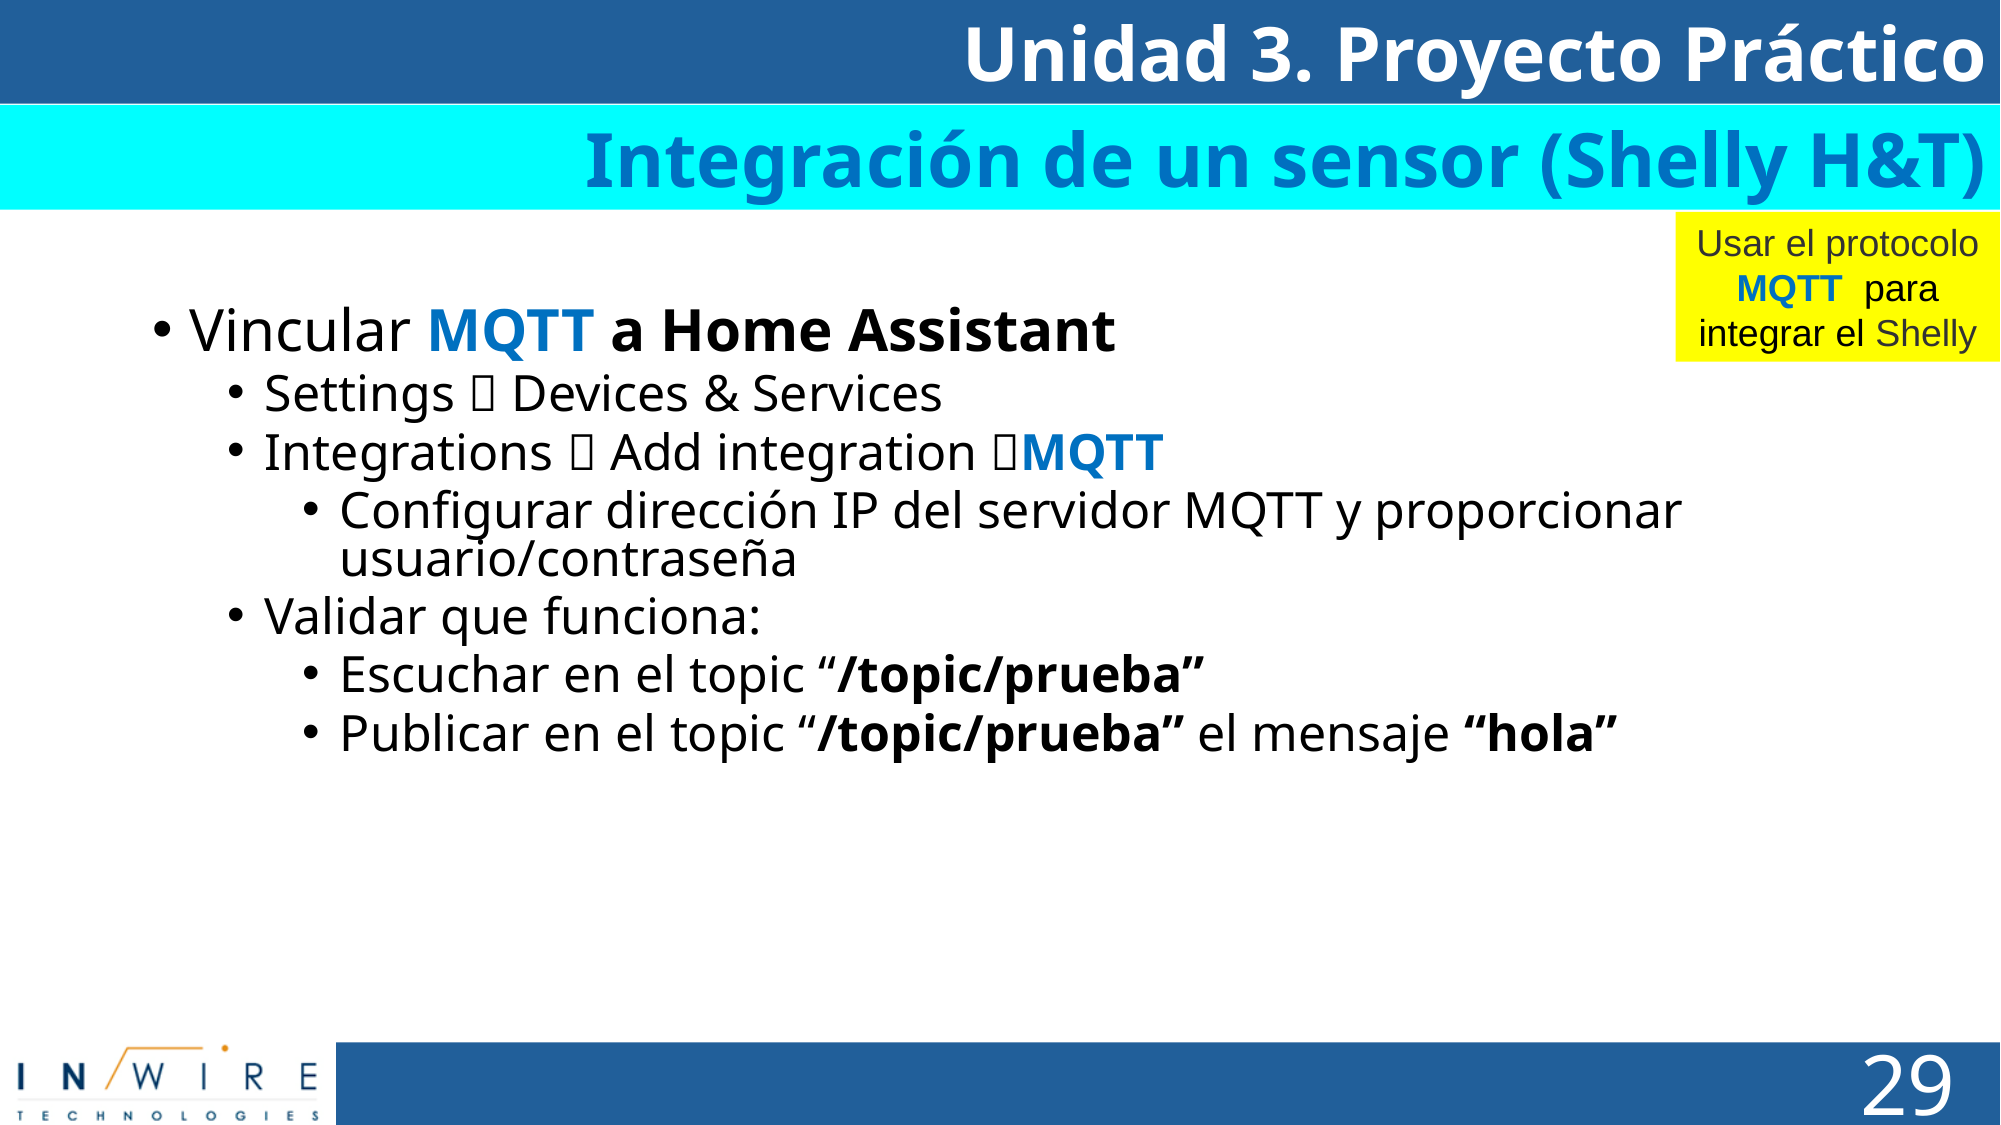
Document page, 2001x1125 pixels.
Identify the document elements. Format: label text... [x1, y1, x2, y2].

text_box Unidad 3. Proyecto Práctico [0, 0, 2000, 104]
text_box Integración de un sensor (Shelly H&T) [0, 104, 2000, 210]
list Vincular MQTT a Home Assistant Settings  Devices & Services Integrations  Add integration MQTT Configurar dirección IP del servidor MQTT y proporcionar usuario/contraseña Validar que funciona: Escuchar en el topic “/topic/prueba” Publicar en el topic “/topic/prueba” el mensaje “hola” [137, 299, 1863, 1014]
text_box Usar el protocolo MQTT para integrar el Shelly [1675, 211, 2000, 362]
picture [0, 1037, 336, 1125]
